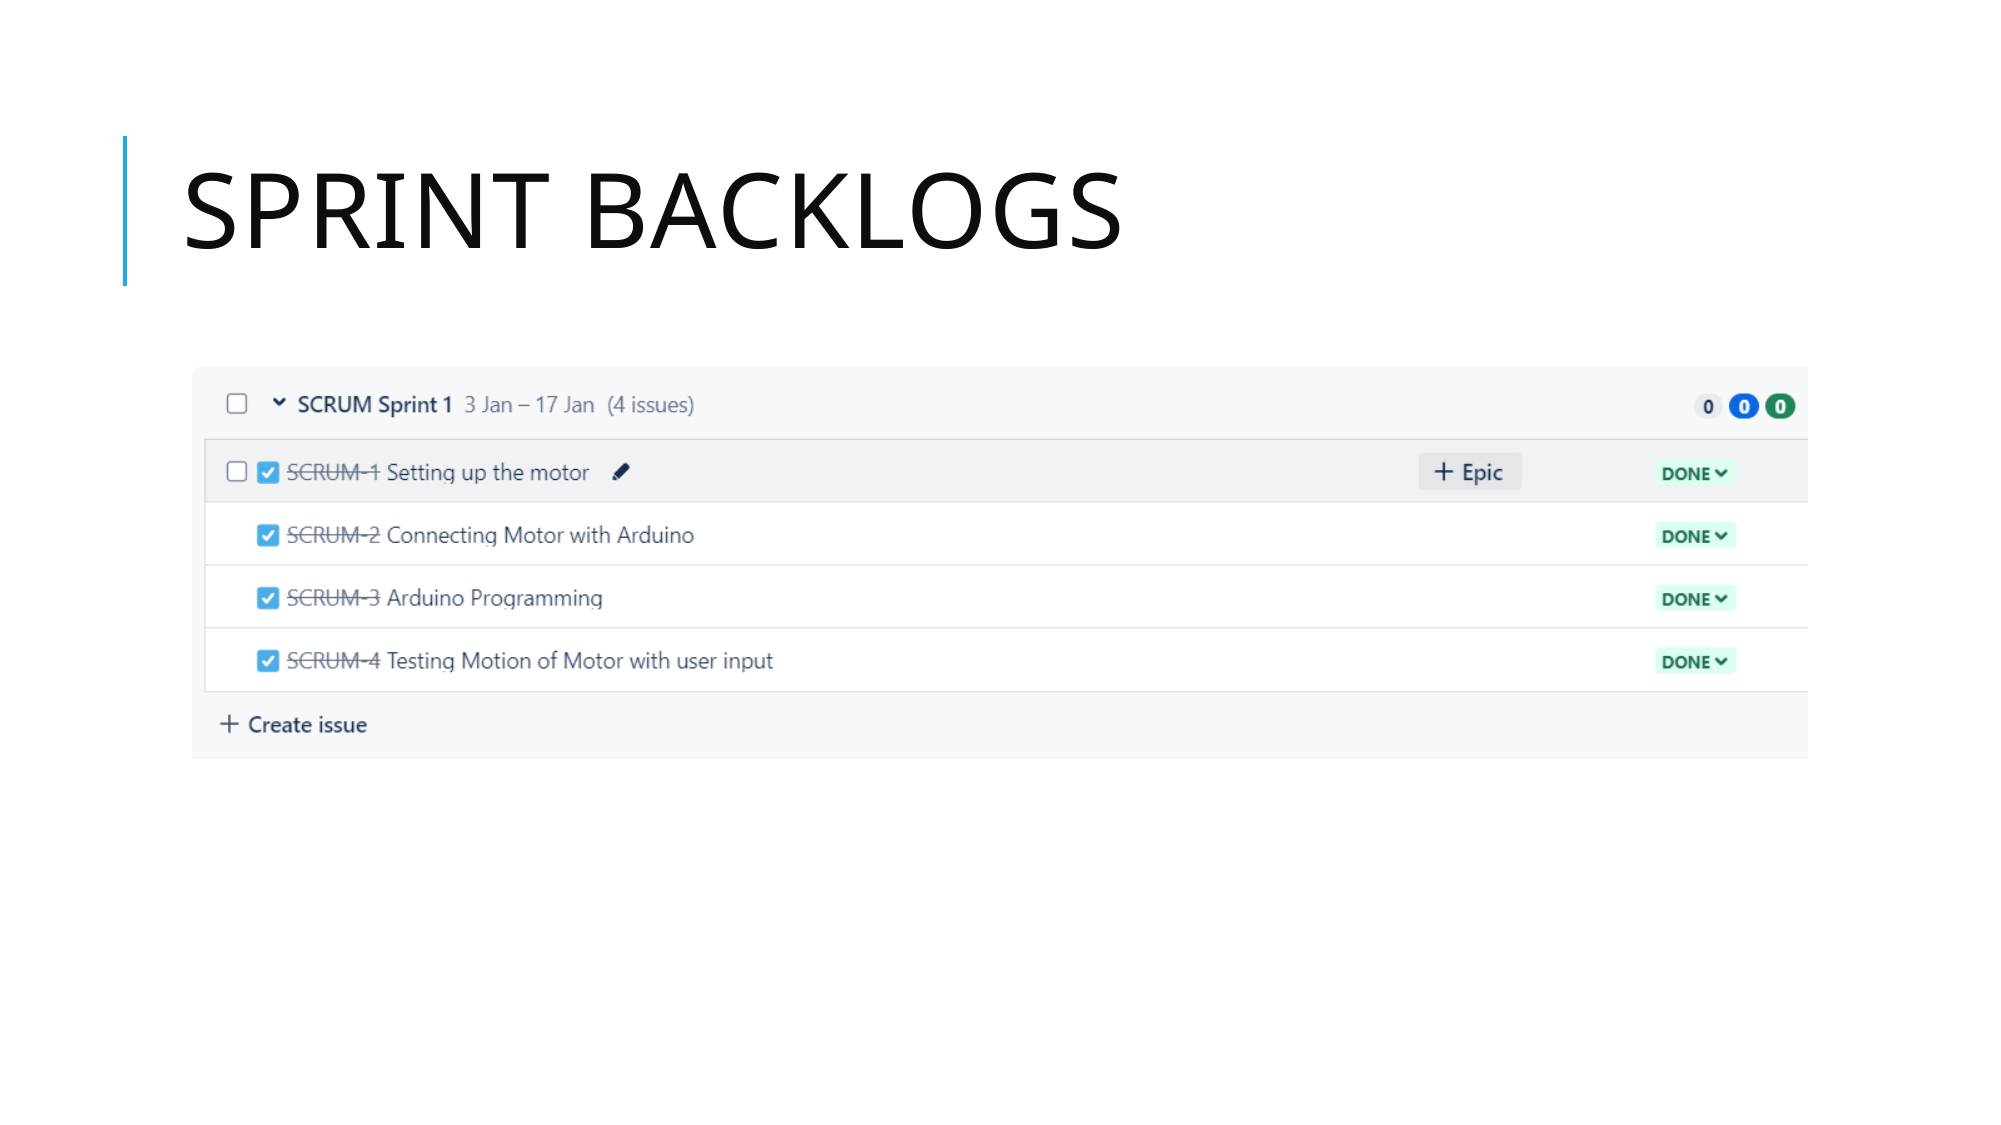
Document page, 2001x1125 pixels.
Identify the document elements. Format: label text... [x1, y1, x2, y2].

picture [192, 366, 1808, 759]
title SPRINT BACKLOGS [168, 96, 1763, 342]
